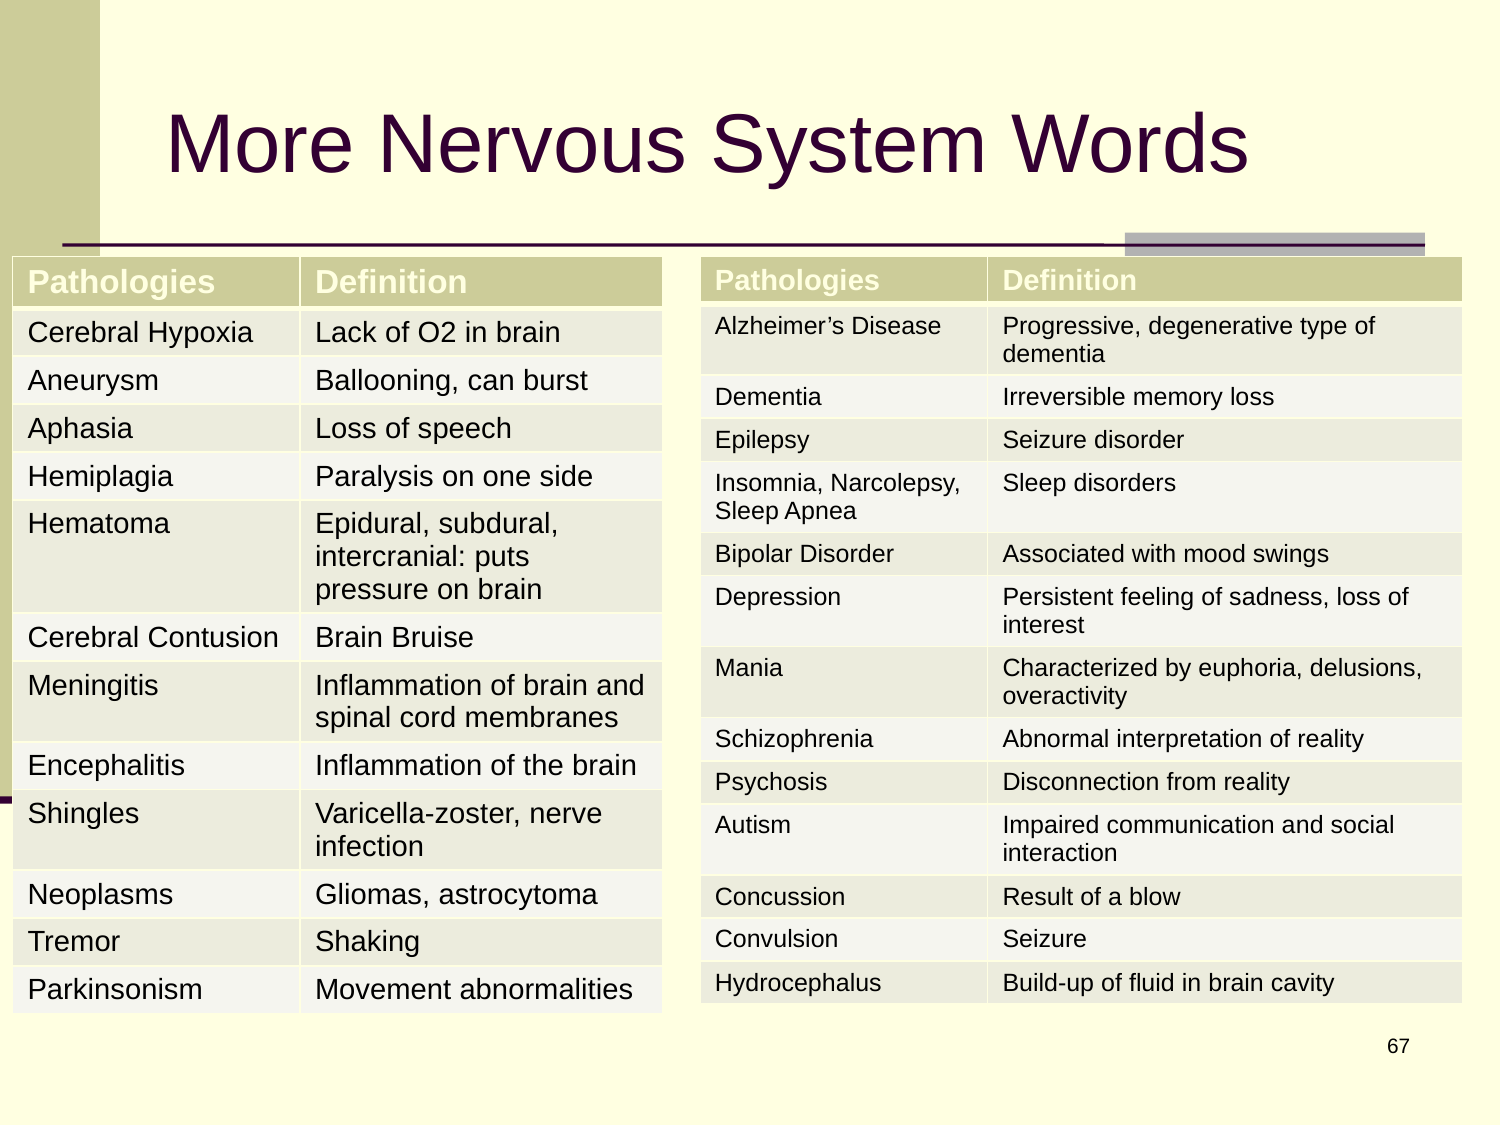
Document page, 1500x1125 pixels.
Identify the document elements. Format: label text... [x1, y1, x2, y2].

slide_number 67 [1112, 1024, 1426, 1101]
table_cell Varicella-zoster, nerve infection [301, 790, 662, 869]
table_cell Inflammation of brain and spinal cord membranes [301, 662, 662, 741]
table_cell Depression [701, 576, 987, 646]
table_cell Seizure disorder [988, 419, 1462, 461]
table_cell Irreversible memory loss [988, 376, 1462, 417]
table_cell Parkinsonism [13, 967, 299, 1013]
table_cell Loss of speech [301, 405, 662, 451]
table_cell Persistent feeling of sadness, loss of interest [988, 576, 1462, 646]
table_cell Shaking [301, 919, 662, 965]
table_cell Schizophrenia [701, 718, 987, 760]
table_cell Aneurysm [13, 357, 299, 403]
table_cell Paralysis on one side [301, 453, 662, 499]
table_cell Sleep disorders [988, 462, 1462, 532]
table_cell Convulsion [701, 919, 987, 960]
table_header Definition [988, 257, 1462, 301]
table_cell Brain Bruise [301, 614, 662, 660]
table_cell Seizure [988, 919, 1462, 960]
table_cell Insomnia, Narcolepsy, Sleep Apnea [701, 462, 987, 532]
table_cell Tremor [13, 919, 299, 965]
table_cell Result of a blow [988, 876, 1462, 917]
table_header Definition [301, 257, 662, 306]
table_cell Associated with mood swings [988, 533, 1462, 575]
table_cell Ballooning, can burst [301, 357, 662, 403]
title More Nervous System Words [150, 45, 1425, 234]
table_cell Alzheimer’s Disease [701, 307, 987, 374]
table_cell Bipolar Disorder [701, 533, 987, 575]
table_cell Progressive, degenerative type of dementia [988, 307, 1462, 374]
table_cell Psychosis [701, 762, 987, 803]
table_cell Build-up of fluid in brain cavity [988, 962, 1462, 1003]
table_cell Dementia [701, 376, 987, 417]
table_cell Movement abnormalities [301, 967, 662, 1013]
table_cell Inflammation of the brain [301, 743, 662, 789]
table_cell Meningitis [13, 662, 299, 741]
table_cell Lack of O2 in brain [301, 311, 662, 355]
table_cell Characterized by euphoria, delusions, overactivity [988, 647, 1462, 717]
table_cell Autism [701, 805, 987, 874]
table_cell Hydrocephalus [701, 962, 987, 1003]
table_cell Gliomas, astrocytoma [301, 871, 662, 917]
table_cell Epilepsy [701, 419, 987, 461]
table_cell Disconnection from reality [988, 762, 1462, 803]
table_header Pathologies [701, 257, 987, 301]
table_cell Impaired communication and social interaction [988, 805, 1462, 874]
table_cell Shingles [13, 790, 299, 869]
table_cell Cerebral Contusion [13, 614, 299, 660]
table_cell Hemiplagia [13, 453, 299, 499]
table_header Pathologies [13, 257, 299, 306]
table_cell Abnormal interpretation of reality [988, 718, 1462, 760]
table_cell Mania [701, 647, 987, 717]
table_cell Concussion [701, 876, 987, 917]
table_cell Neoplasms [13, 871, 299, 917]
table_cell Hematoma [13, 501, 299, 612]
table_cell Epidural, subdural, intercranial: puts pressure on brain [301, 501, 662, 612]
table_cell Aphasia [13, 405, 299, 451]
table_cell Encephalitis [13, 743, 299, 789]
table_cell Cerebral Hypoxia [13, 311, 299, 355]
